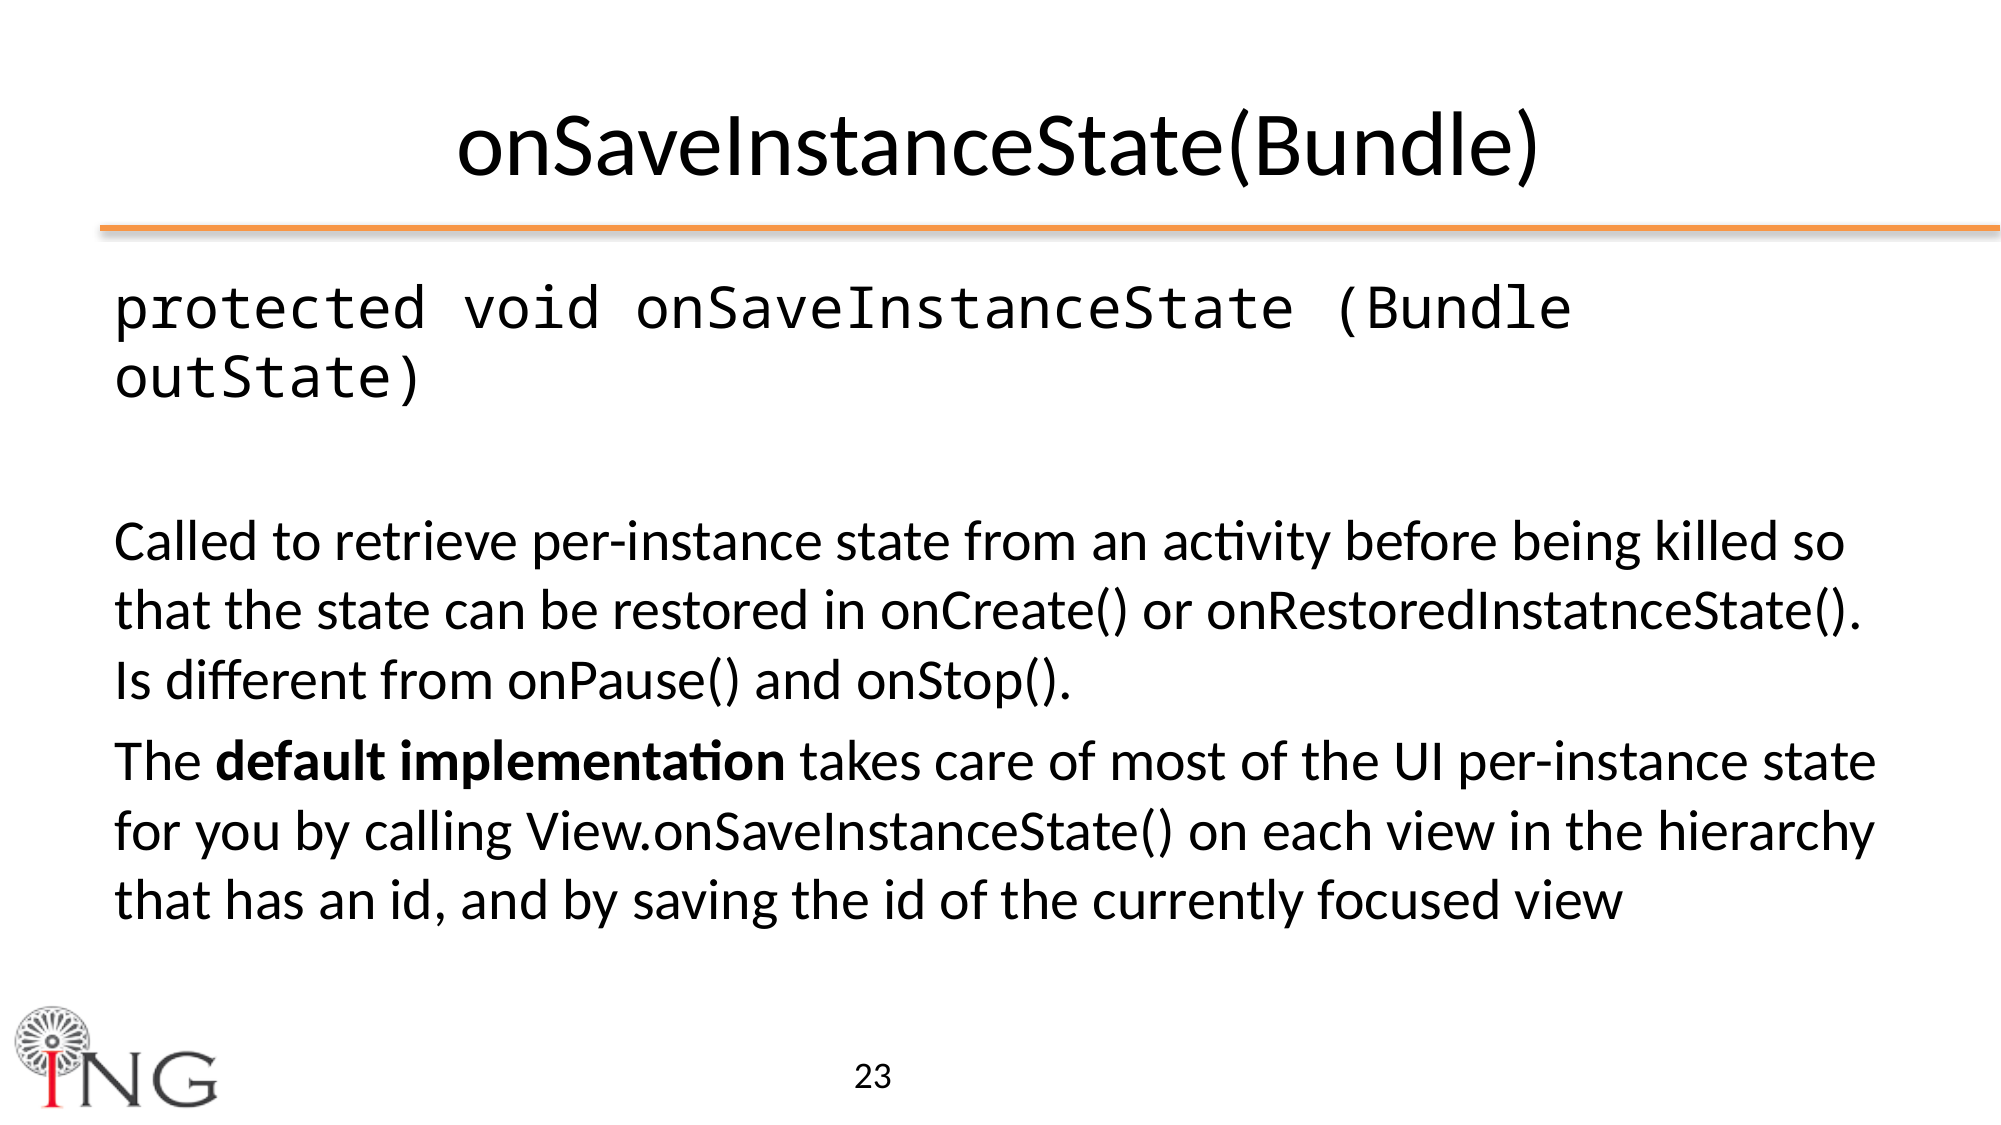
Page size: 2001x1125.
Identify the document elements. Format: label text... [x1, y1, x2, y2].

picture [0, 987, 244, 1125]
slide_number 23 [839, 1043, 1900, 1104]
list protected void onSaveInstanceState (Bundle outState) Called to retrieve per-instance state from an activity before being killed so that the state can be restored in onCreate() or onRestoredInstatnceState(). Is different from onPause() and onStop(). The default implementation takes care of most of the UI per-instance state for you by calling View.onSaveInstanceState() on each view in the hierarchy that has an id, and by saving the id of the currently focused view [99, 262, 1900, 1005]
title onSaveInstanceState(Bundle) [99, 45, 1900, 233]
